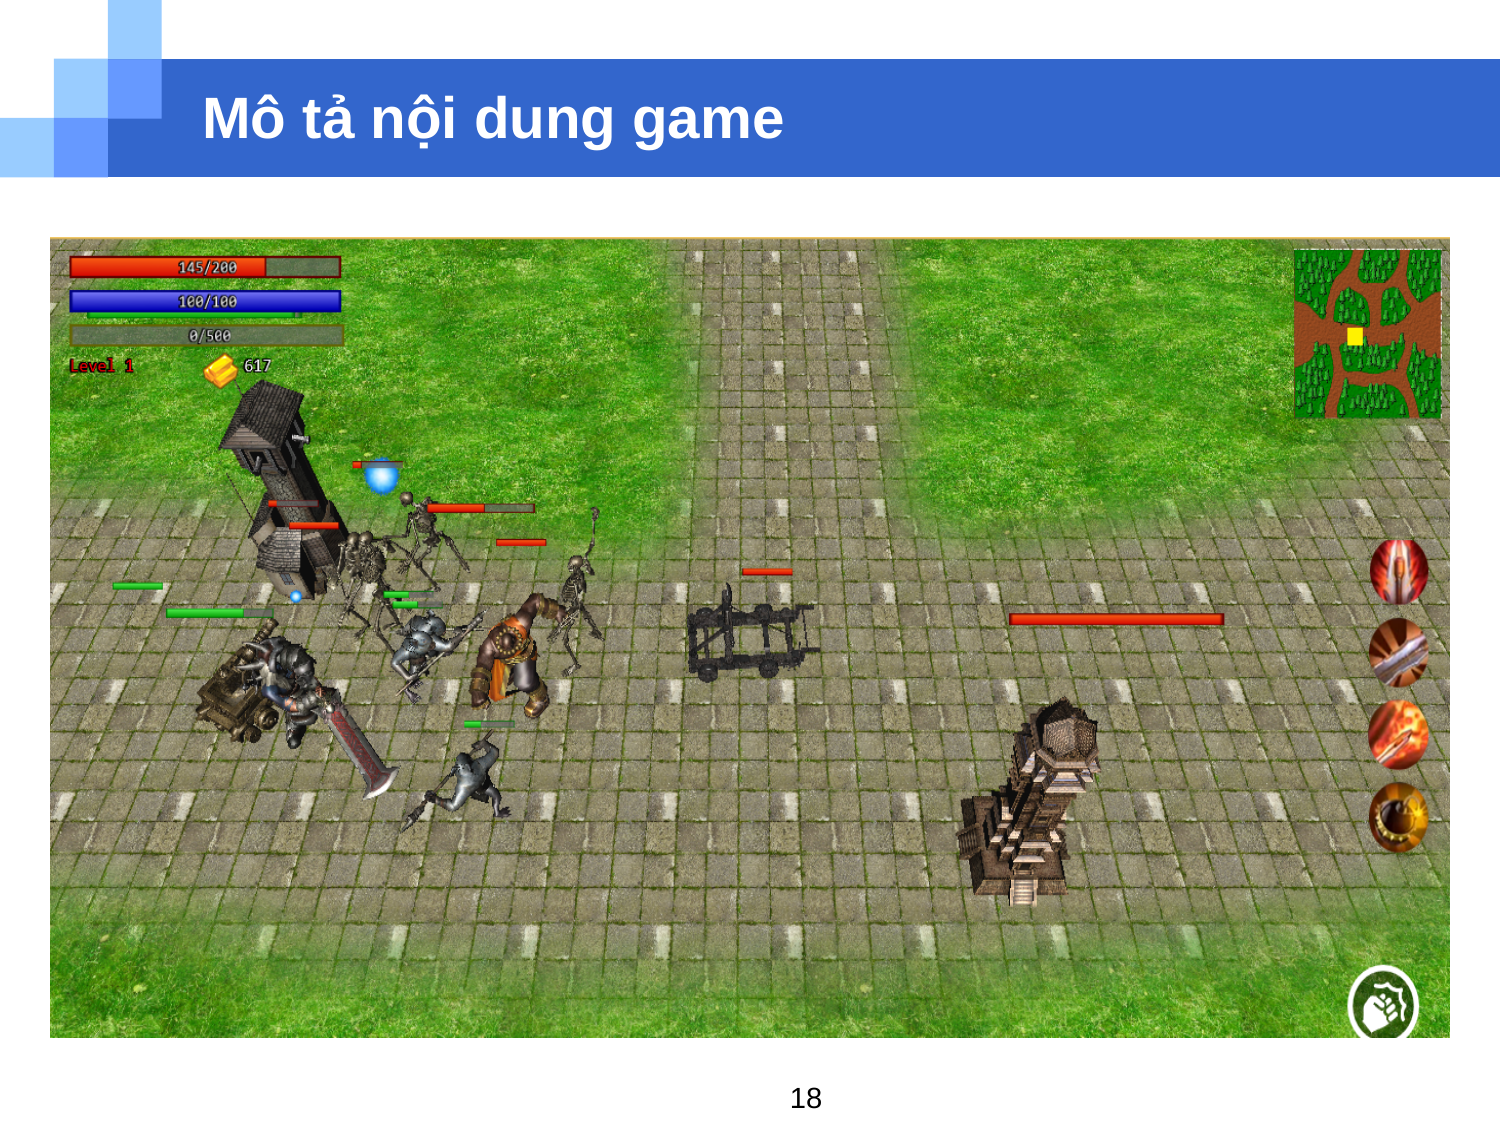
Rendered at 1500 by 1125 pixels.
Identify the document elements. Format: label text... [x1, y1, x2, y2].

slide_number 18 [487, 1072, 838, 1125]
picture [49, 237, 1451, 1038]
title Mô tả nội dung game [187, 75, 1400, 155]
